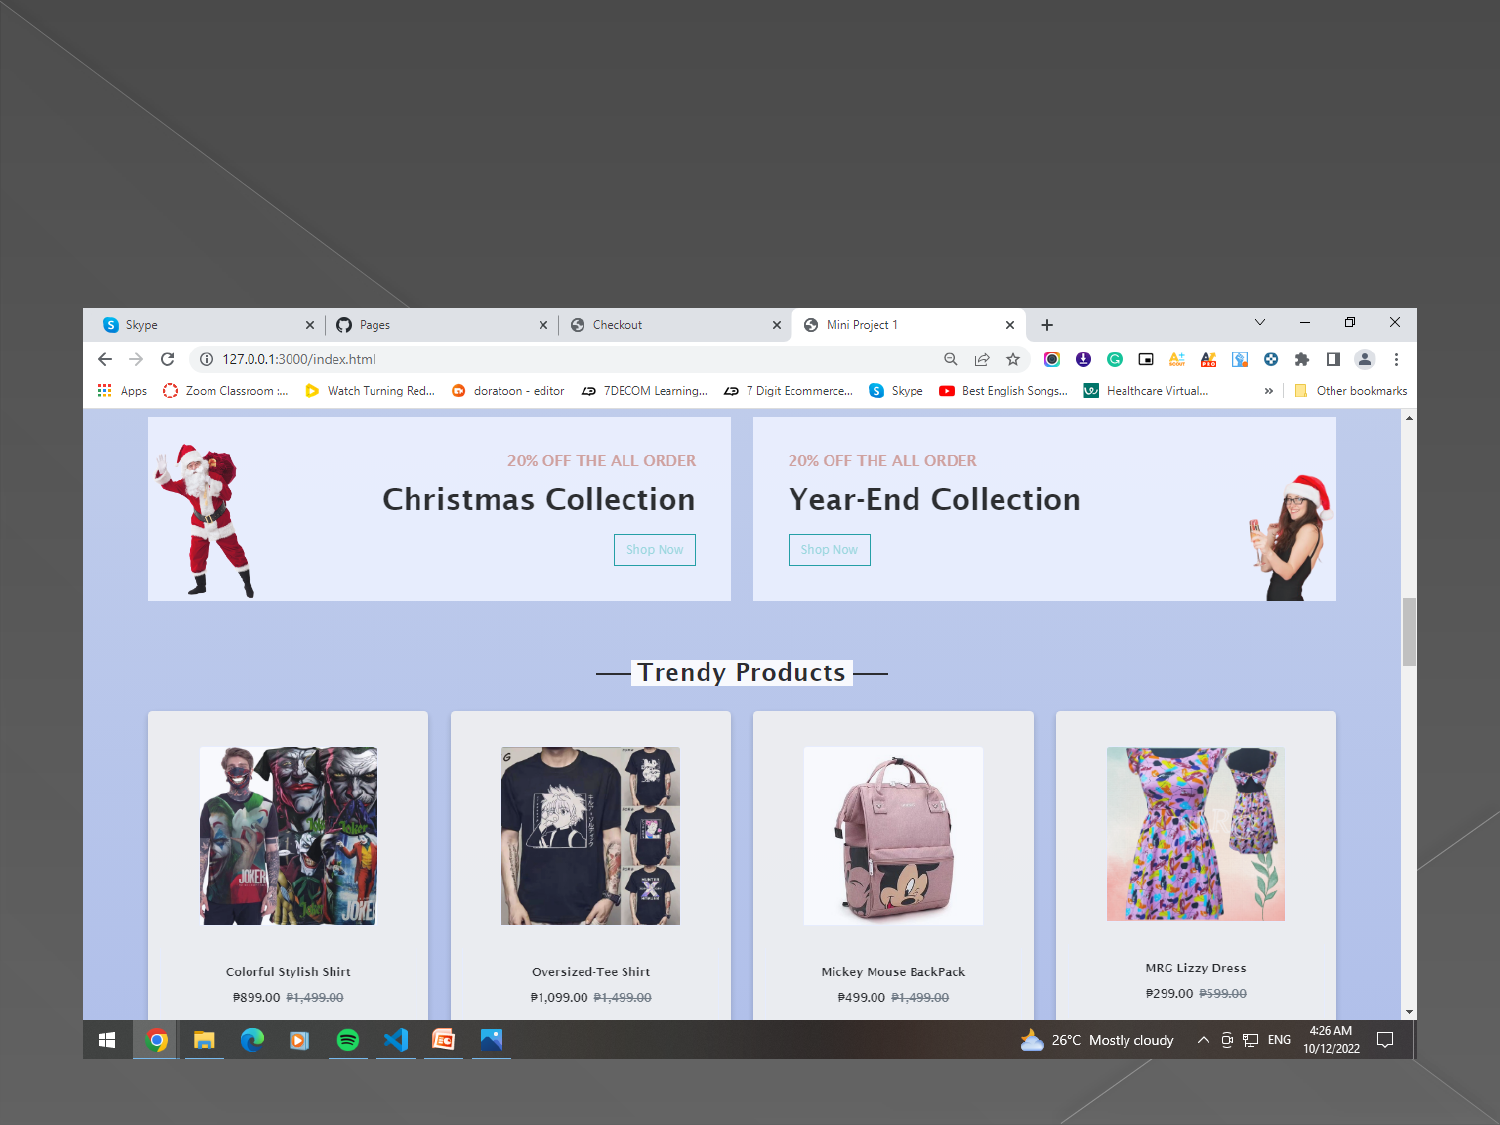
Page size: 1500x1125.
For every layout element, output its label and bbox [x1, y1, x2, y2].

list [82, 308, 1418, 1060]
